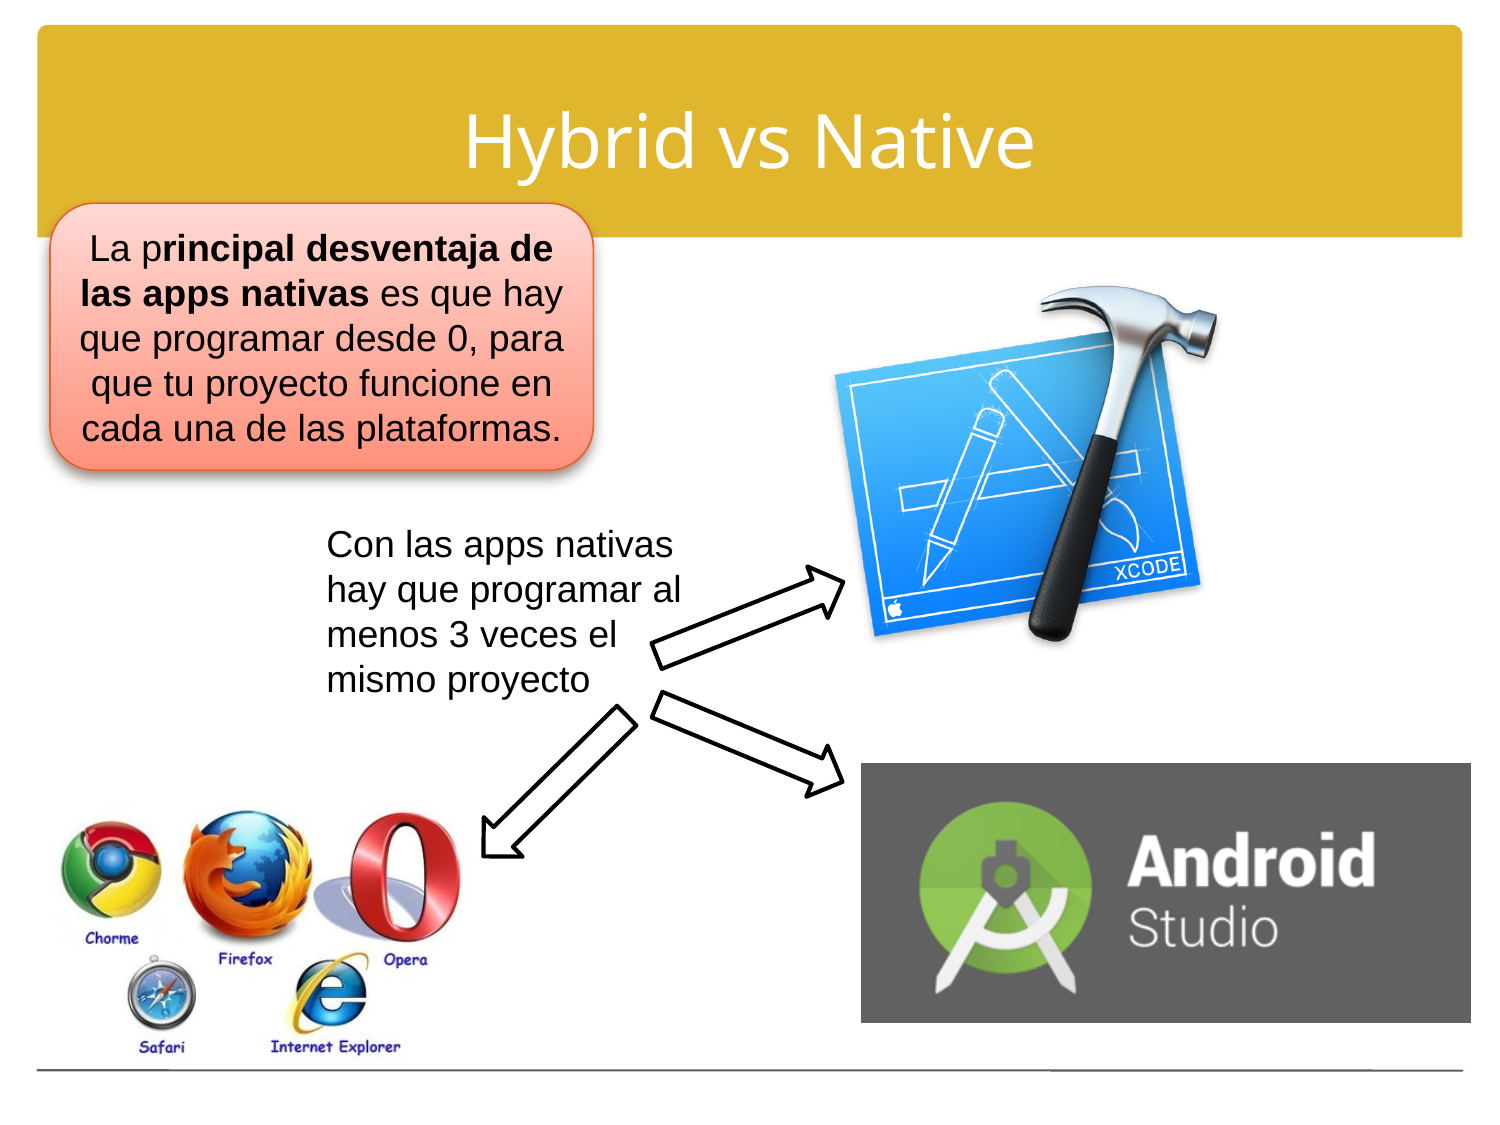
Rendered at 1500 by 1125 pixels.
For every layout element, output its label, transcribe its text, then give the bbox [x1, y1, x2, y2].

picture [826, 270, 1225, 669]
text_box [649, 564, 816, 671]
text_box [649, 689, 845, 799]
text_box La principal desventaja de las apps nativas es que hay que programar desde 0, para que tu proyecto funcione en cada una de las plataformas. [49, 202, 595, 472]
title Hybrid vs Native [50, 45, 1450, 233]
picture [50, 804, 468, 1063]
picture [861, 762, 1471, 1024]
text_box Con las apps nativas hay que programar al menos 3 veces el mismo proyecto [311, 512, 736, 708]
text_box [481, 703, 639, 859]
